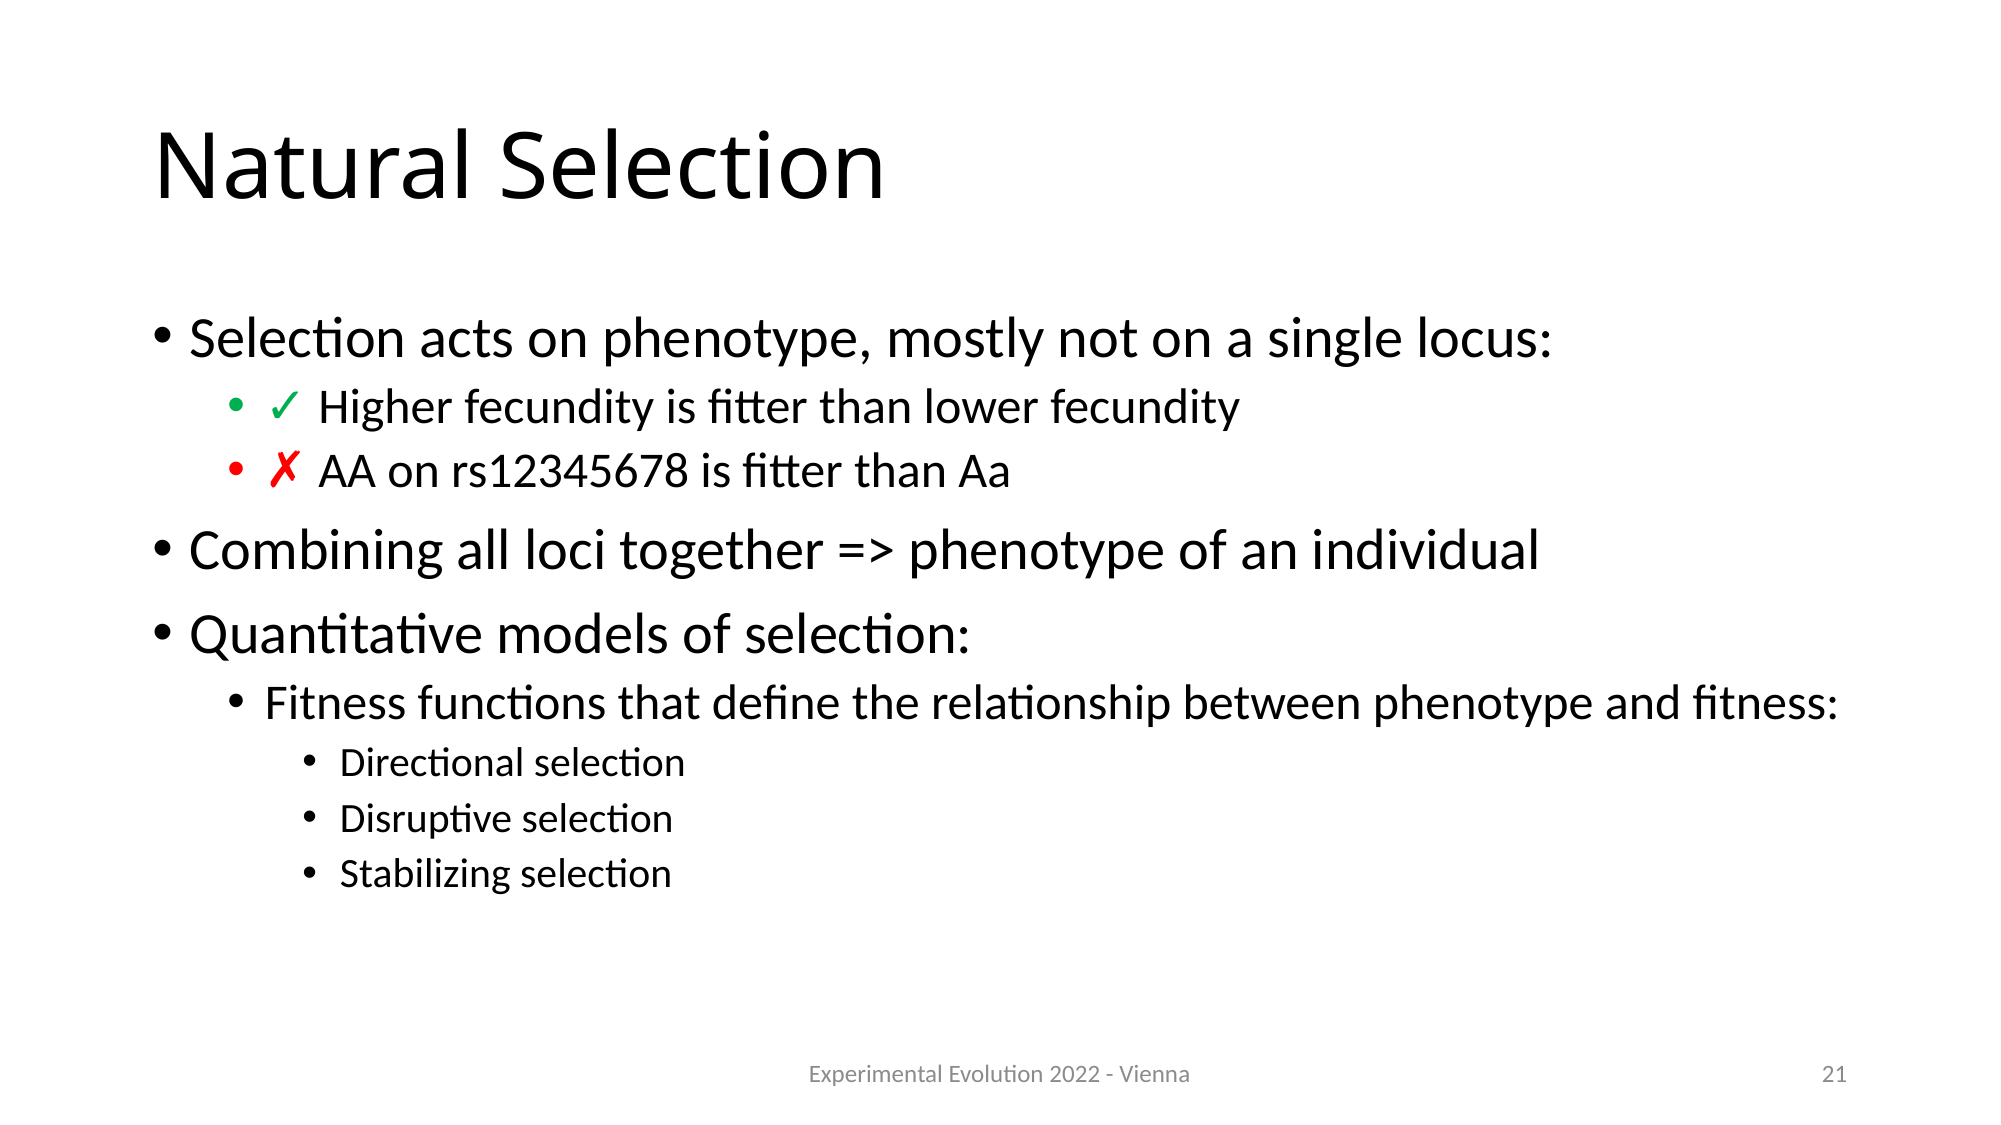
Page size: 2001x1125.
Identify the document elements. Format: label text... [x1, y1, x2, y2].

footer Experimental Evolution 2022 - Vienna [662, 1042, 1338, 1103]
title Natural Selection [137, 59, 1863, 278]
list Selection acts on phenotype, mostly not on a single locus: ✓ Higher fecundity is fitter than lower fecundity ✗ AA on rs12345678 is fitter than Aa Combining all loci together => phenotype of an individual Quantitative models of selection: Fitness functions that define the relationship between phenotype and fitness: Directional selection Disruptive selection Stabilizing selection [137, 299, 1863, 1014]
slide_number 21 [1412, 1042, 1863, 1103]
